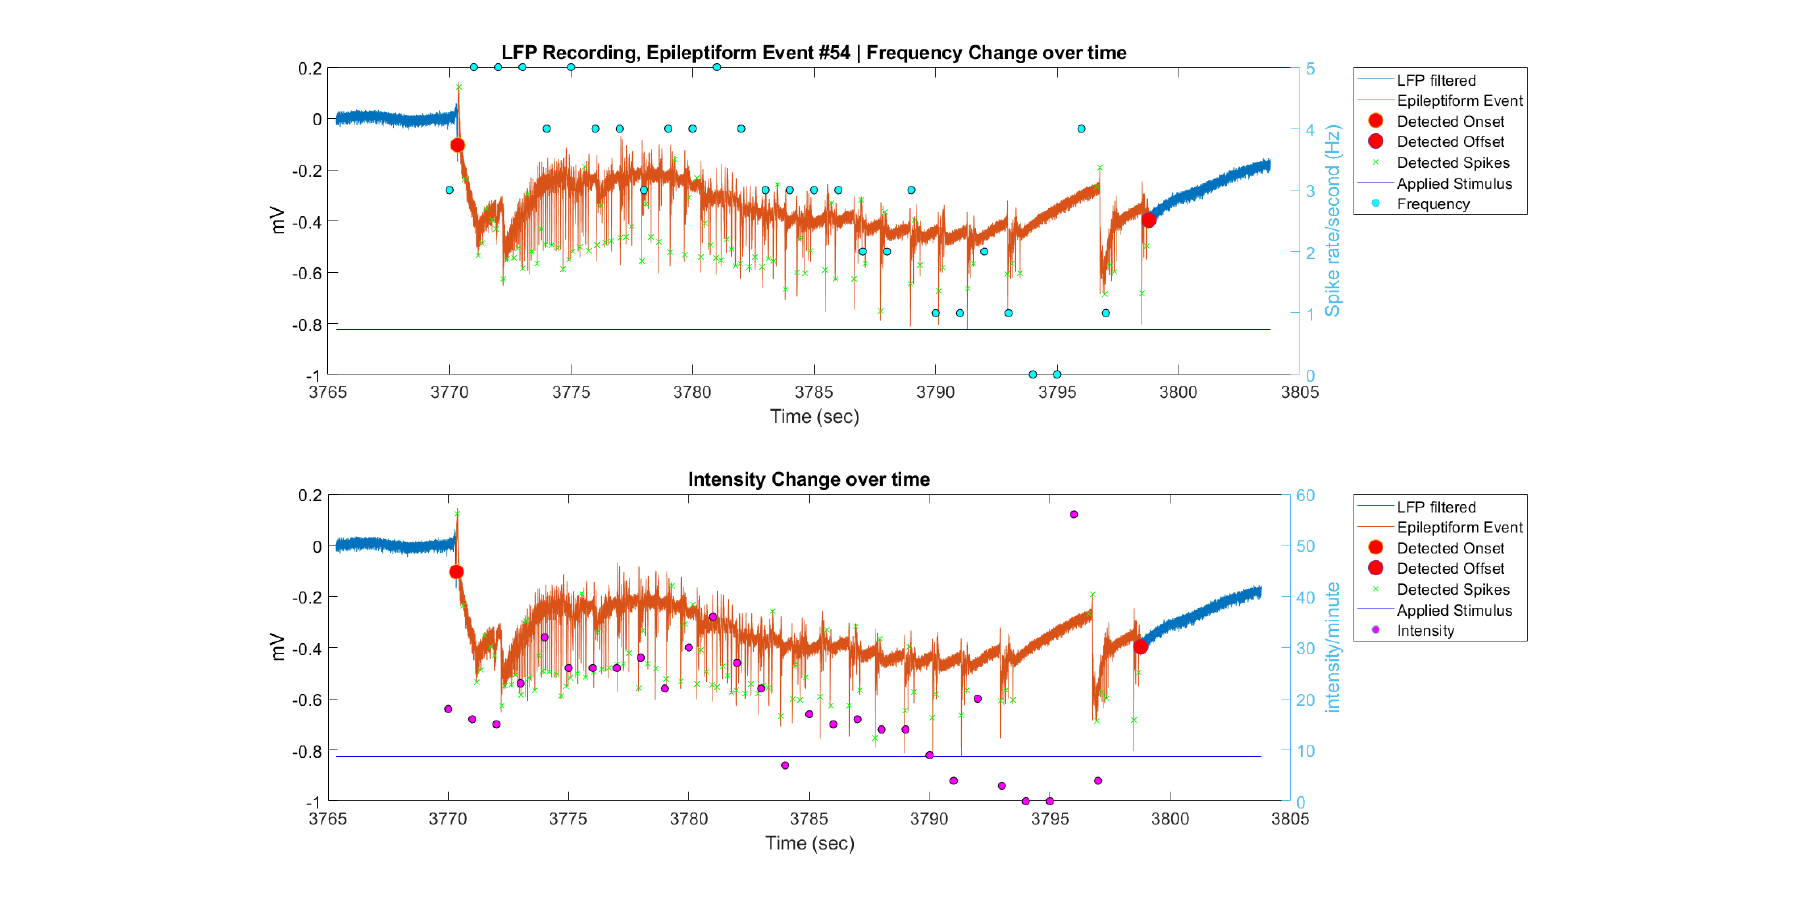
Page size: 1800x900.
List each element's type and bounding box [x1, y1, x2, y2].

picture [126, 0, 1674, 900]
